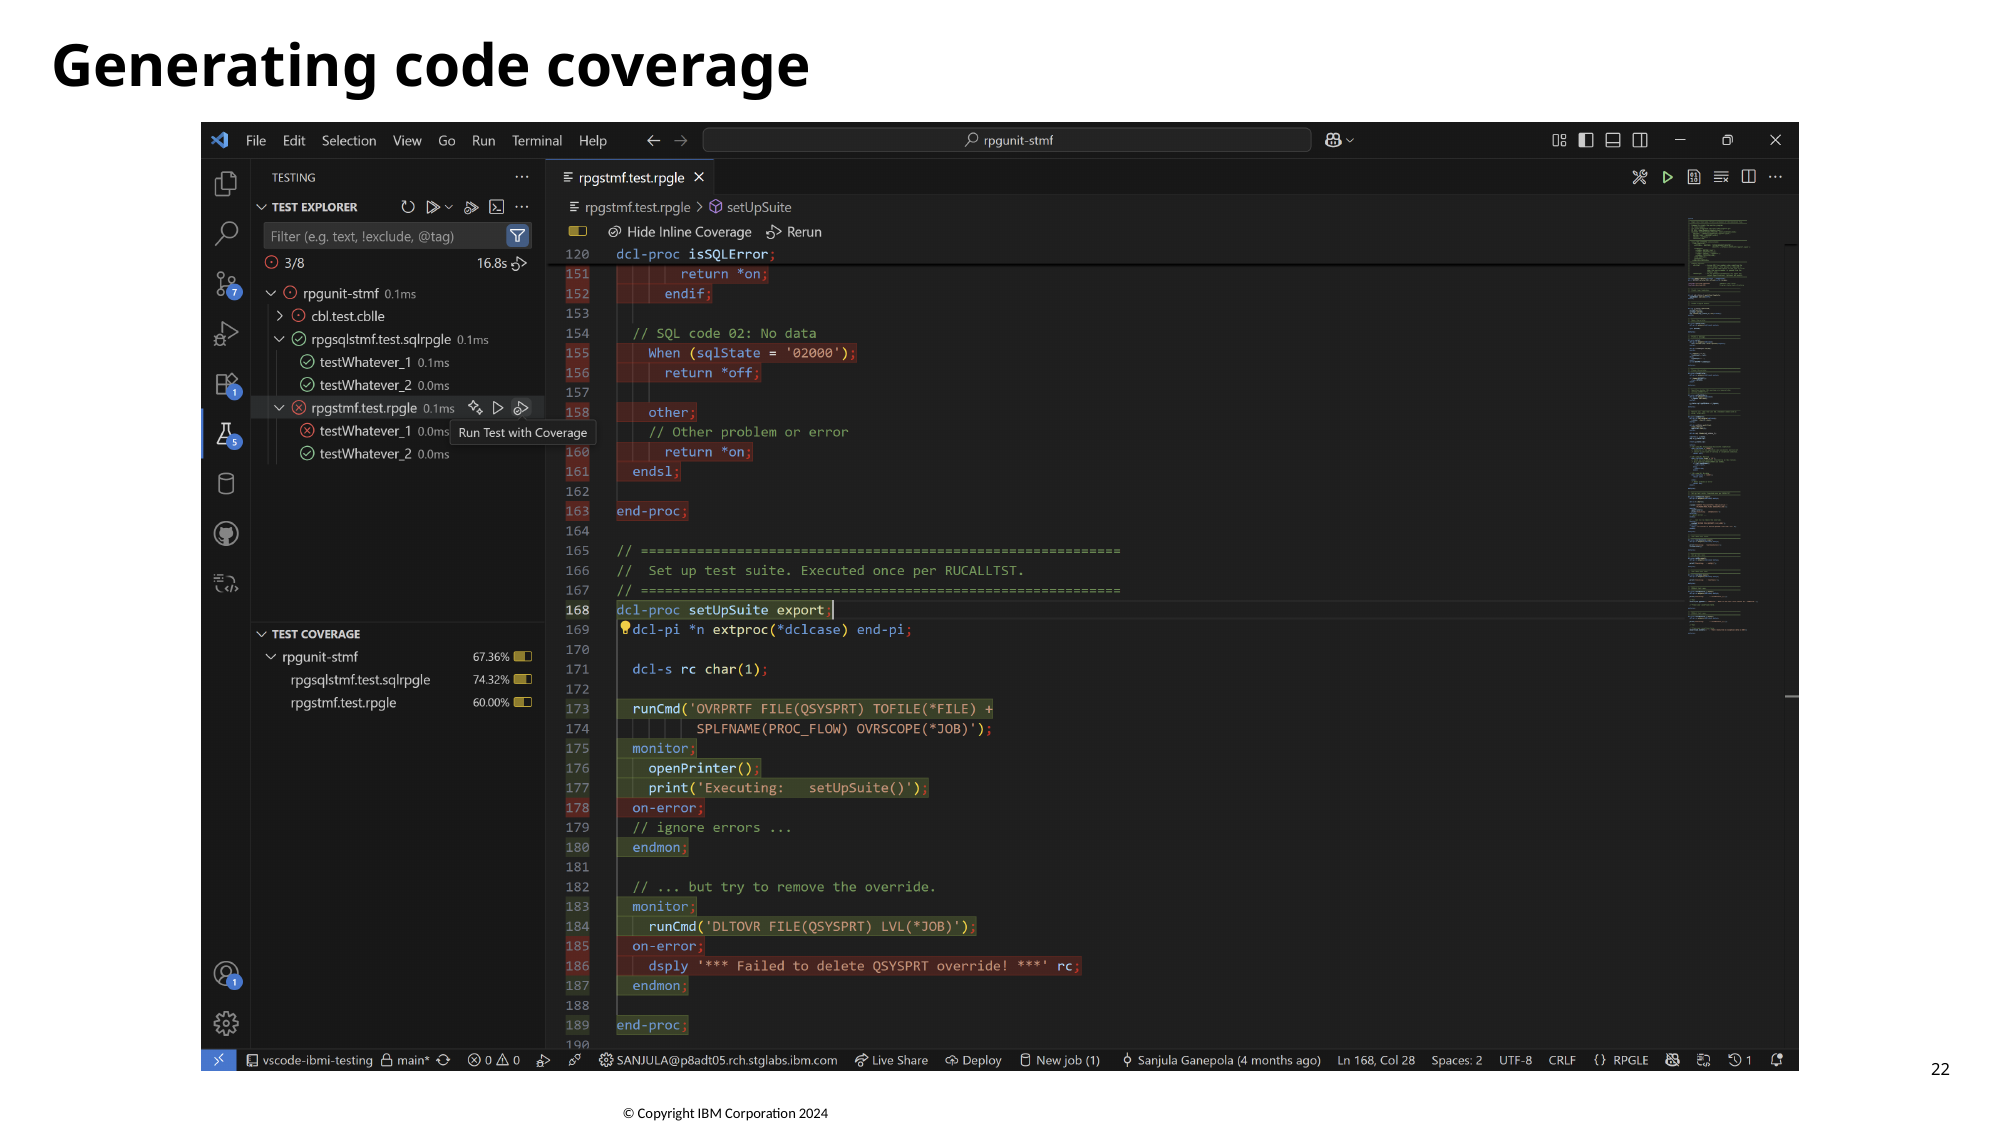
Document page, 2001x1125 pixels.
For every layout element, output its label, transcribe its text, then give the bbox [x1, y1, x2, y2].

slide_number 22 [1500, 1055, 1950, 1086]
title Generating code coverage [51, 36, 1721, 101]
picture [201, 122, 1799, 1071]
